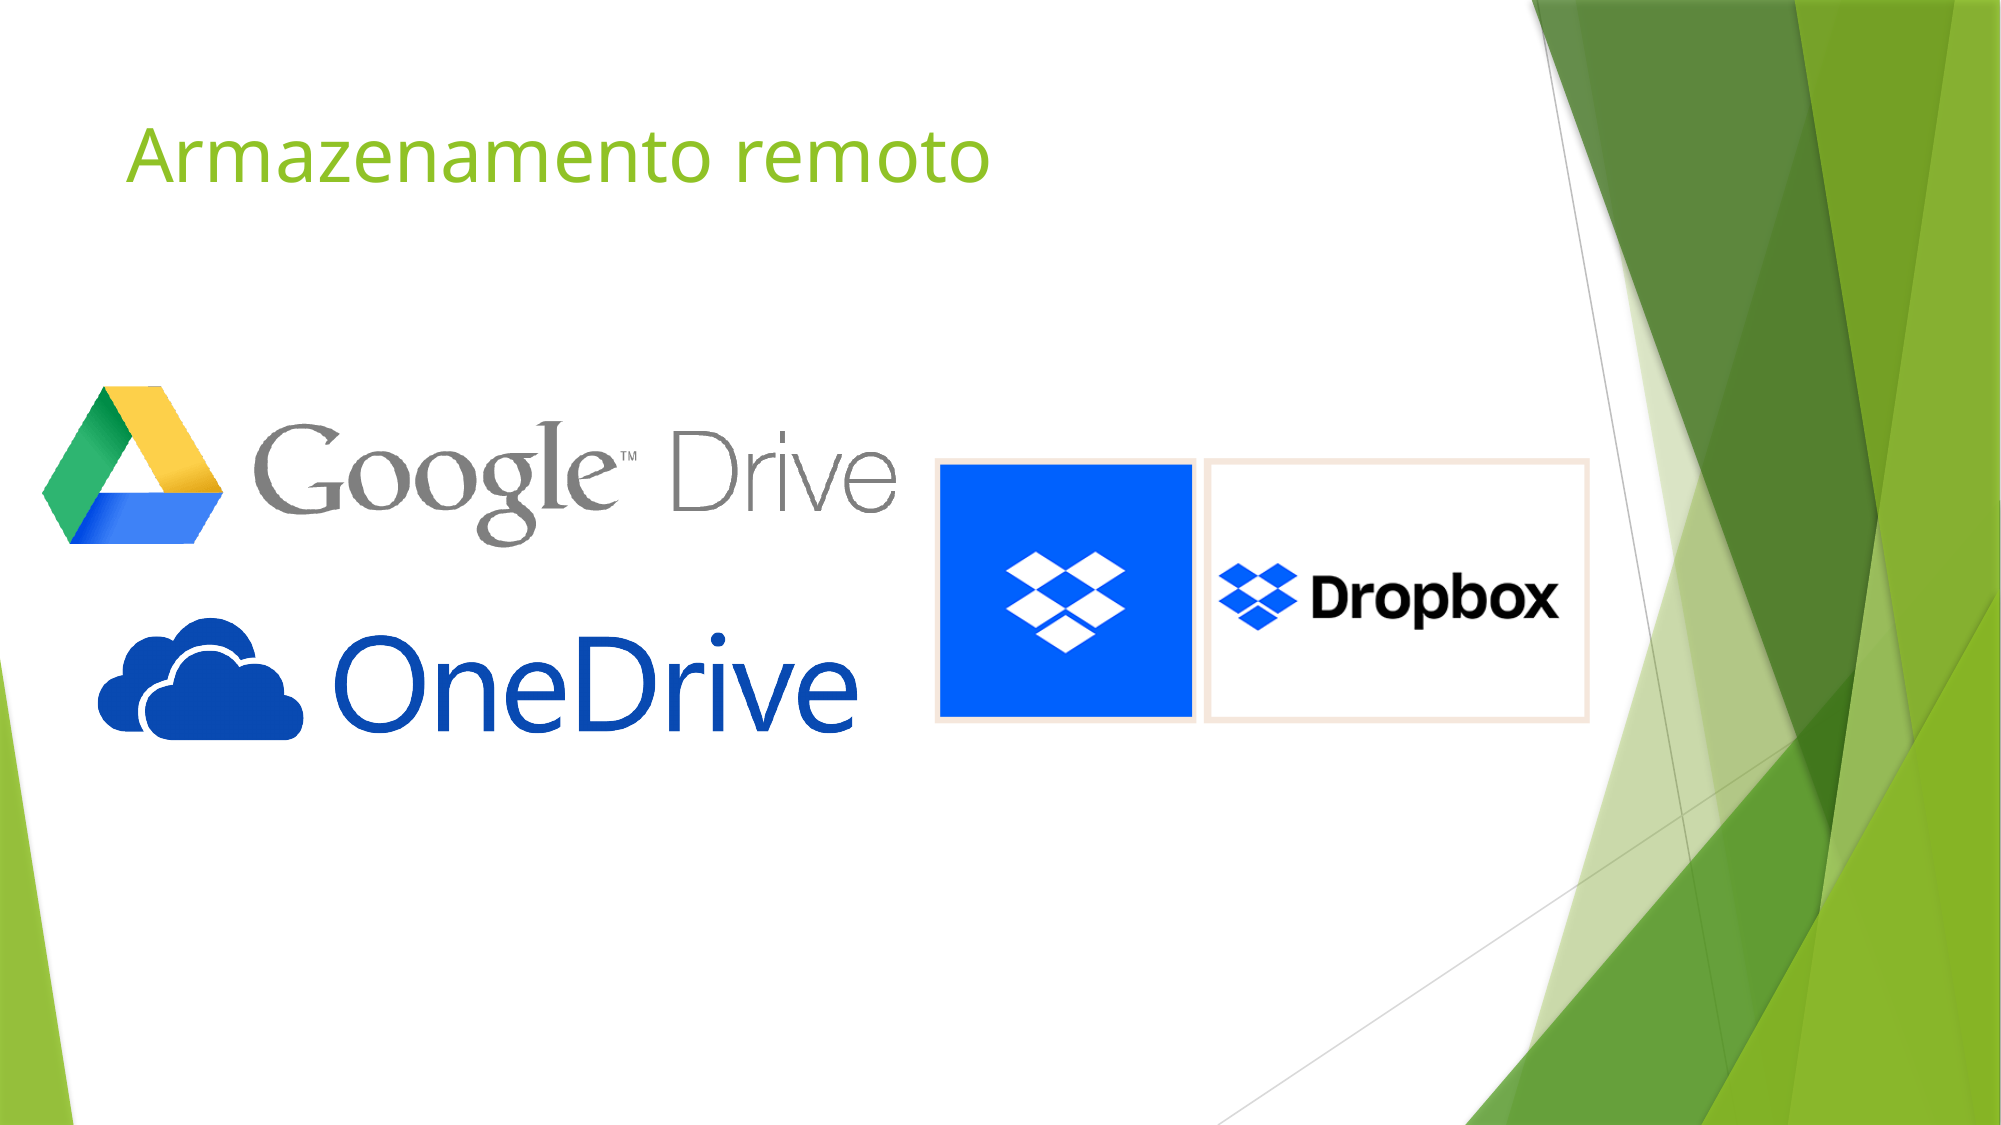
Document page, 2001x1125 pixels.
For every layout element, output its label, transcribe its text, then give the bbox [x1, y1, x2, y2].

title Armazenamento remoto [111, 99, 1522, 317]
picture [24, 297, 1609, 831]
